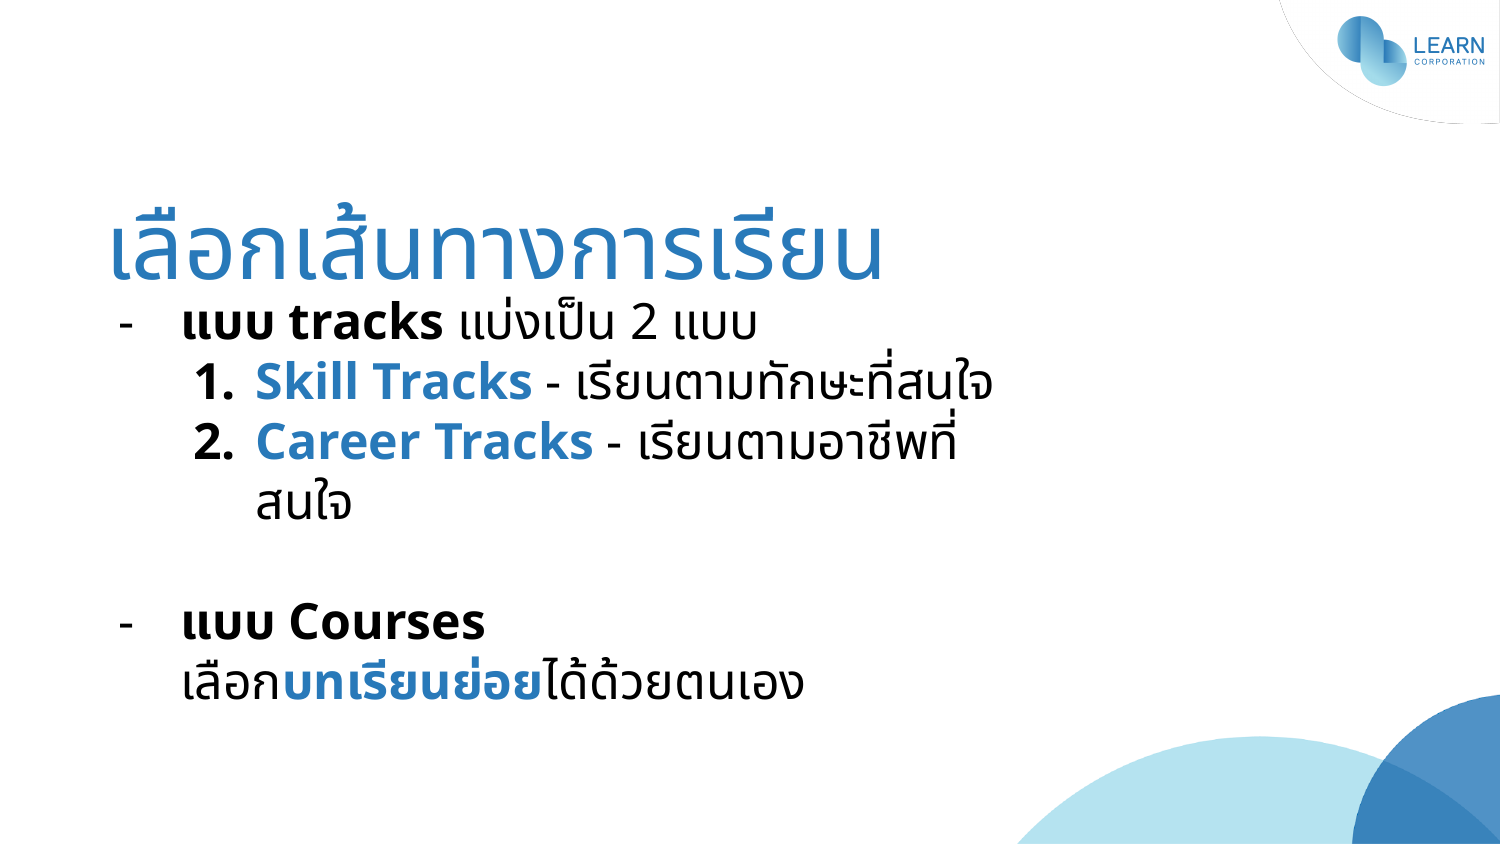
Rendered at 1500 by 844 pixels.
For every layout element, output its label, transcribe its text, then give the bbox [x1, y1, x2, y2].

picture [0, 0, 1500, 844]
title เลือกเส้นทางการเรียน [90, 122, 1223, 313]
subtitle แบบ tracks แบ่งเป็น 2 แบบ Skill Tracks - เรียนตามทักษะที่สนใจ Career Tracks - เรียนตามอาชีพที่สนใจ แบบ Courses เลือกบทเรียนย่อยได้ด้วยตนเอง [90, 274, 1048, 404]
